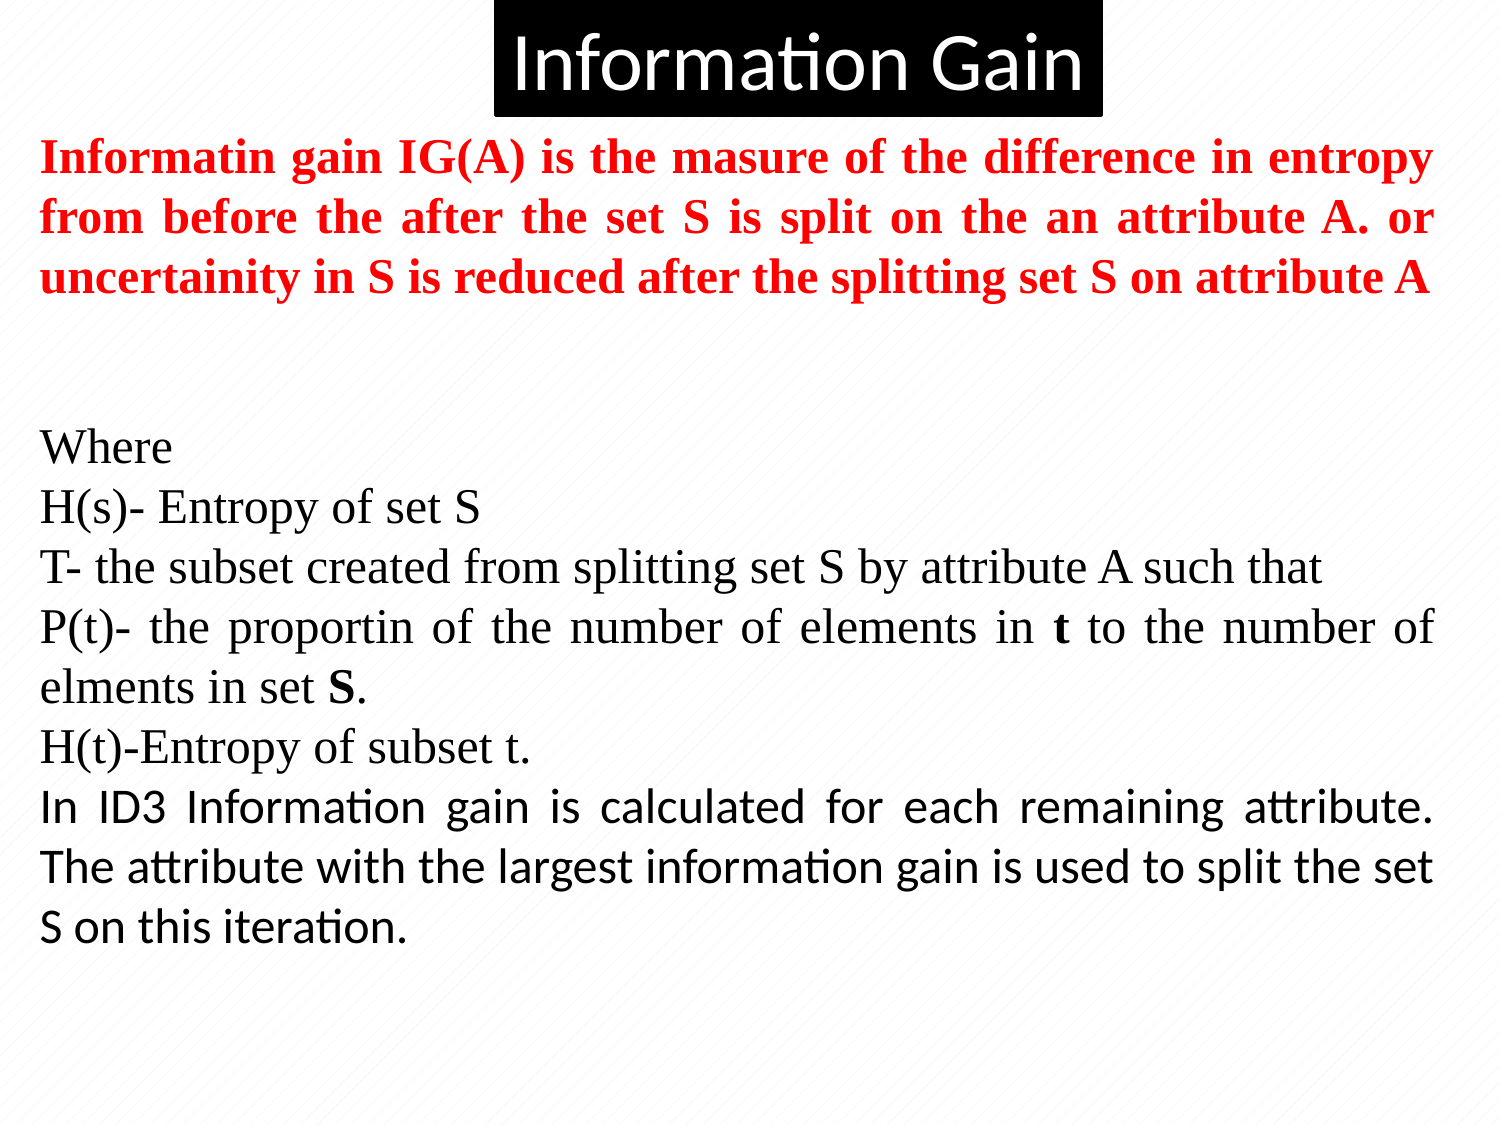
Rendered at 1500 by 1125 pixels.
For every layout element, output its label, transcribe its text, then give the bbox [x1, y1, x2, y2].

text_box Information Gain [494, 0, 1103, 117]
